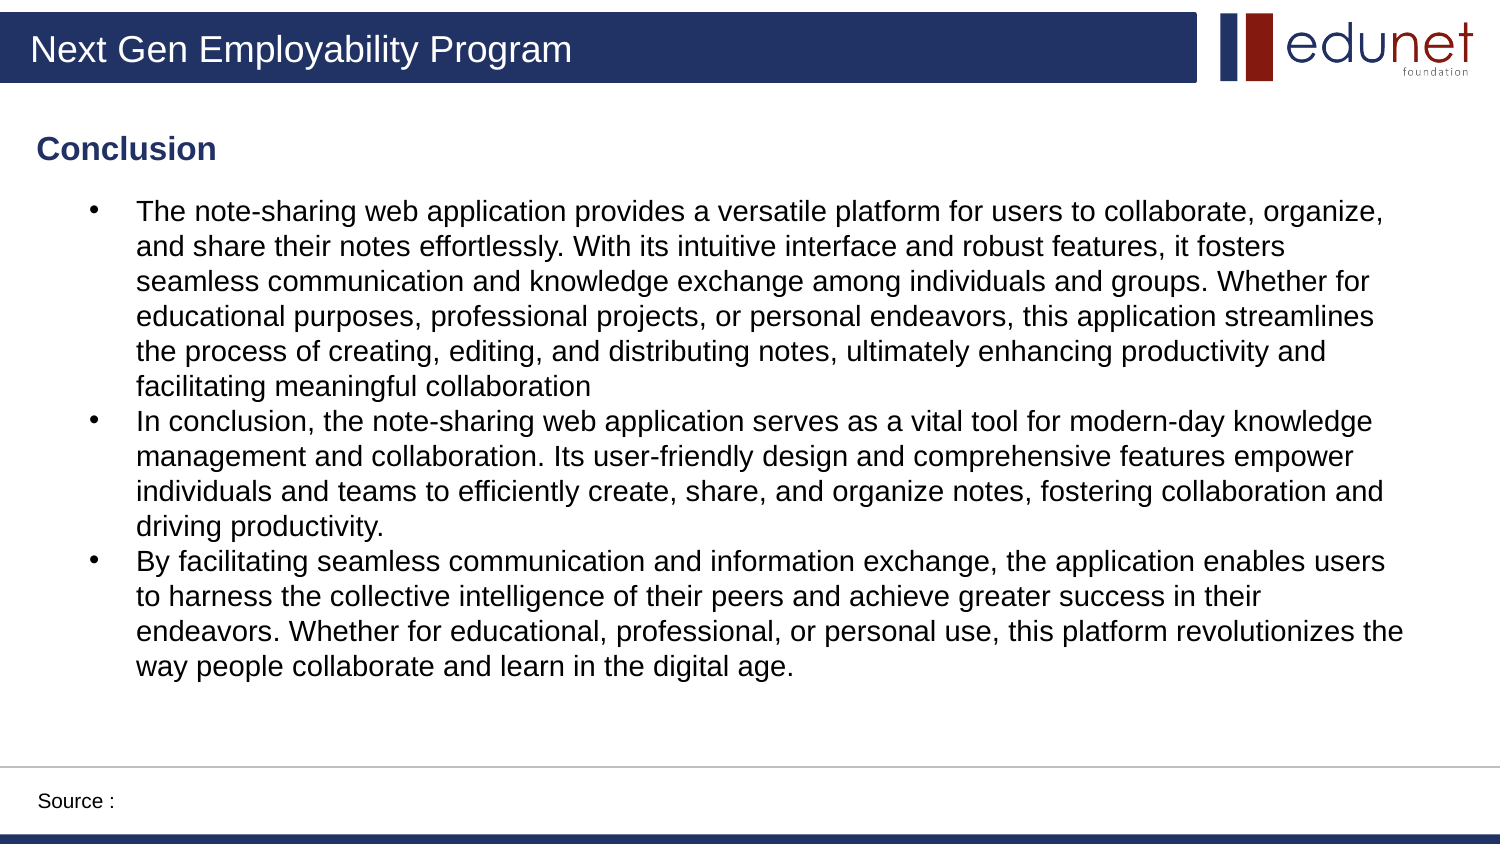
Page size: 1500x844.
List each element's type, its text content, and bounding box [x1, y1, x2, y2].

text_box Source : [22, 776, 139, 826]
text_box The note-sharing web application provides a versatile platform for users to collaborate, organize, and share their notes effortlessly. With its intuitive interface and robust features, it fosters seamless communication and knowledge exchange among individuals and groups. Whether for educational purposes, professional projects, or personal endeavors, this application streamlines the process of creating, editing, and distributing notes, ultimately enhancing productivity and facilitating meaningful collaboration In conclusion, the note-sharing web application serves as a vital tool for modern-day knowledge management and collaboration. Its user-friendly design and comprehensive features empower individuals and teams to efficiently create, share, and organize notes, fostering collaboration and driving productivity. By facilitating seamless communication and information exchange, the application enables users to harness the collective intelligence of their peers and achieve greater success in their endeavors. Whether for educational, professional, or personal use, this platform revolutionizes the way people collaborate and learn in the digital age. [74, 184, 1422, 690]
picture [1279, 14, 1482, 83]
title Conclusion [21, 111, 504, 165]
